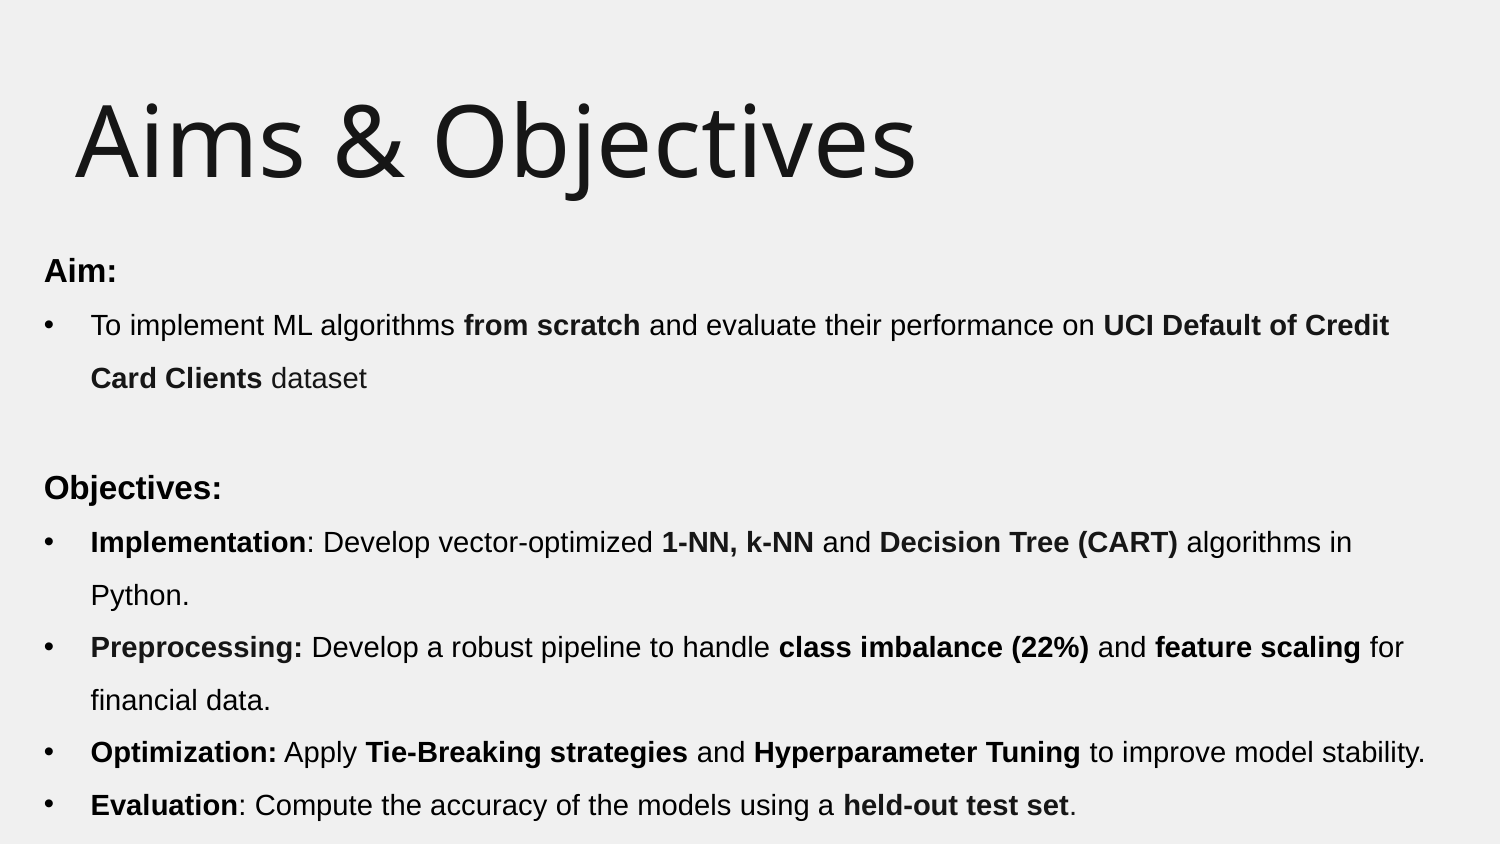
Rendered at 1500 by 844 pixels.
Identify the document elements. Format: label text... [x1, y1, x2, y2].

text_box Aim: To implement ML algorithms from scratch and evaluate their performance on UCI Default of Credit Card Clients dataset Objectives: Implementation: Develop vector-optimized 1-NN, k-NN and Decision Tree (CART) algorithms in Python. Preprocessing: Develop a robust pipeline to handle class imbalance (22%) and feature scaling for financial data. Optimization: Apply Tie-Breaking strategies and Hyperparameter Tuning to improve model stability. Evaluation: Compute the accuracy of the models using a held-out test set. [28, 221, 1471, 829]
title Aims & Objectives [0, 14, 1219, 213]
